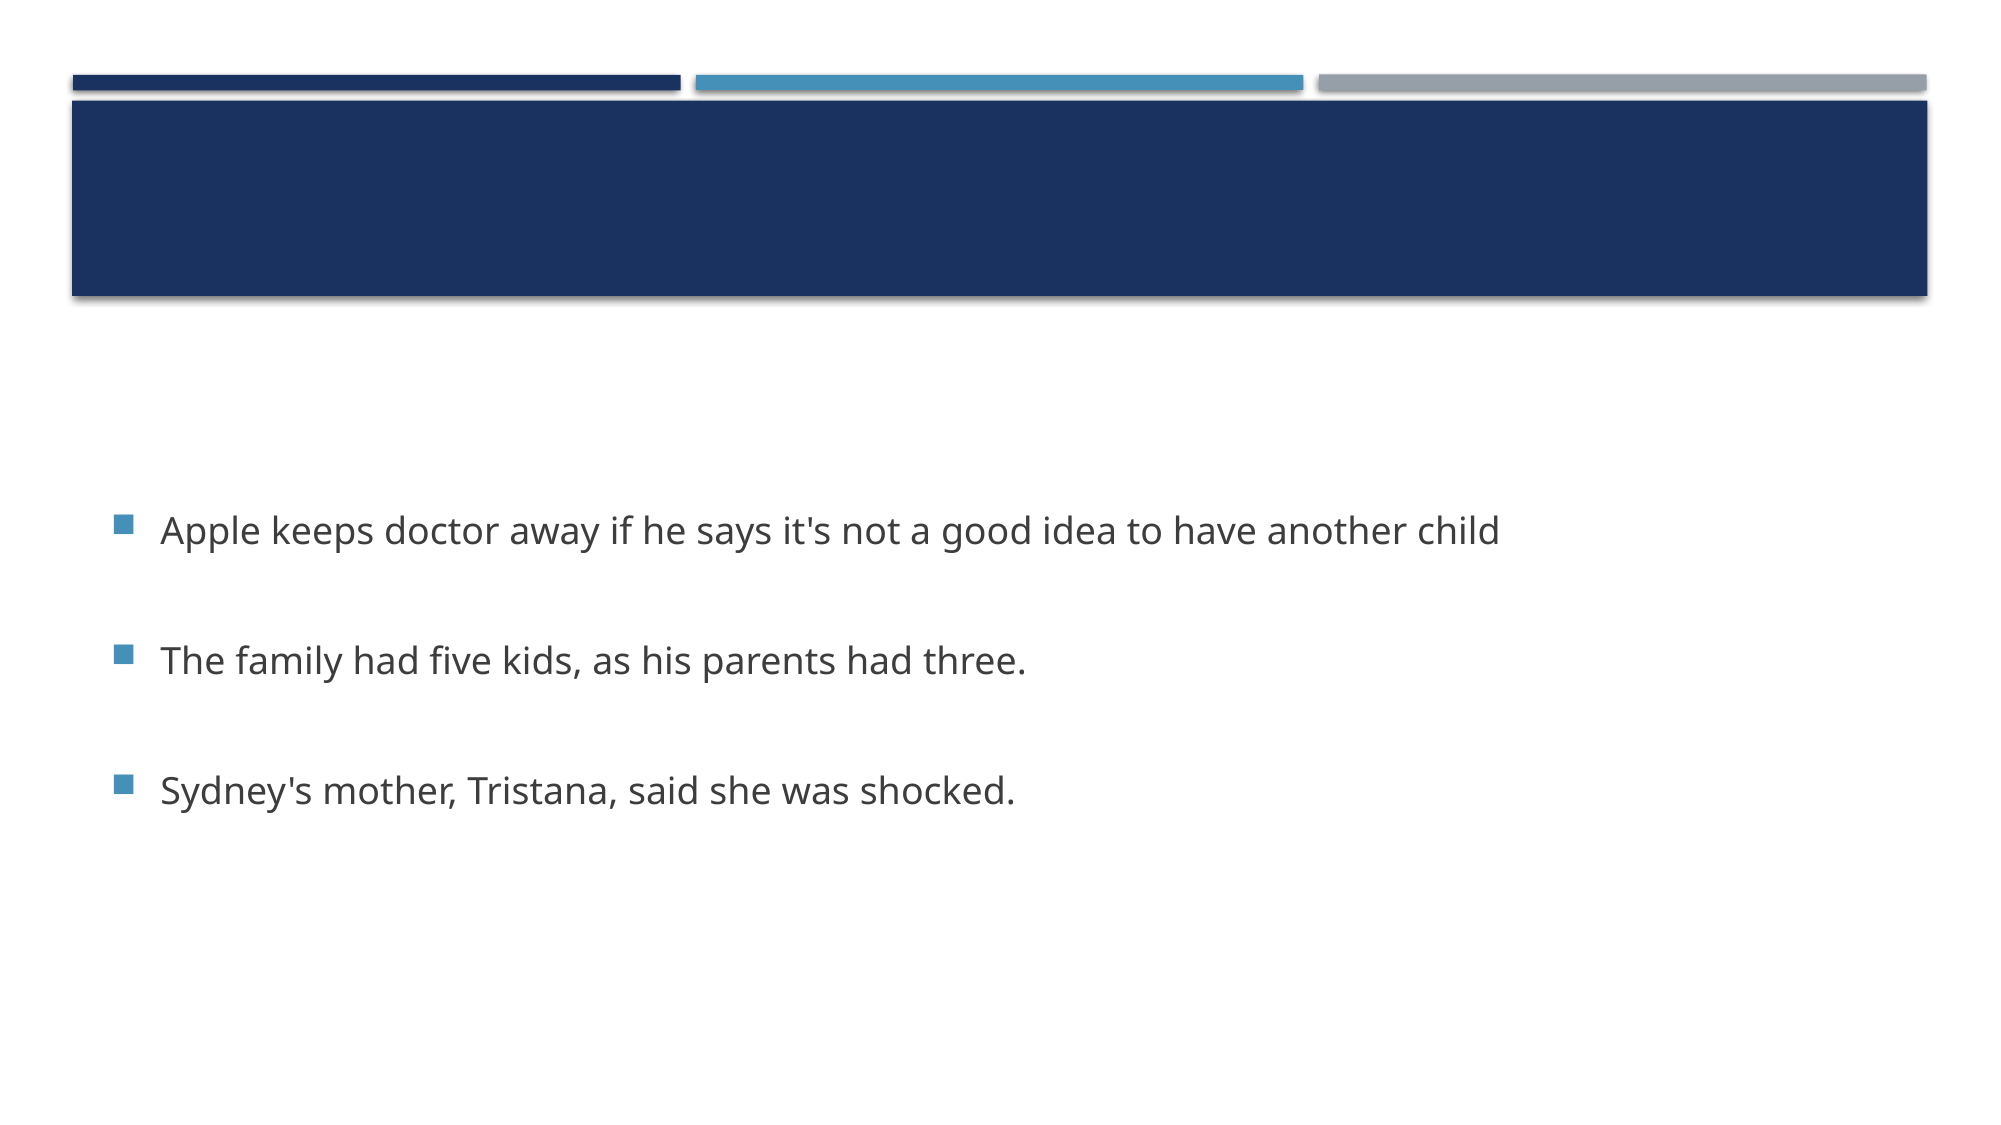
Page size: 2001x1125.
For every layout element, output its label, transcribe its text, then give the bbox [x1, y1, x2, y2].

list Apple keeps doctor away if he says it's not a good idea to have another child The family had five kids, as his parents had three. Sydney's mother, Tristana, said she was shocked. [95, 357, 1905, 962]
